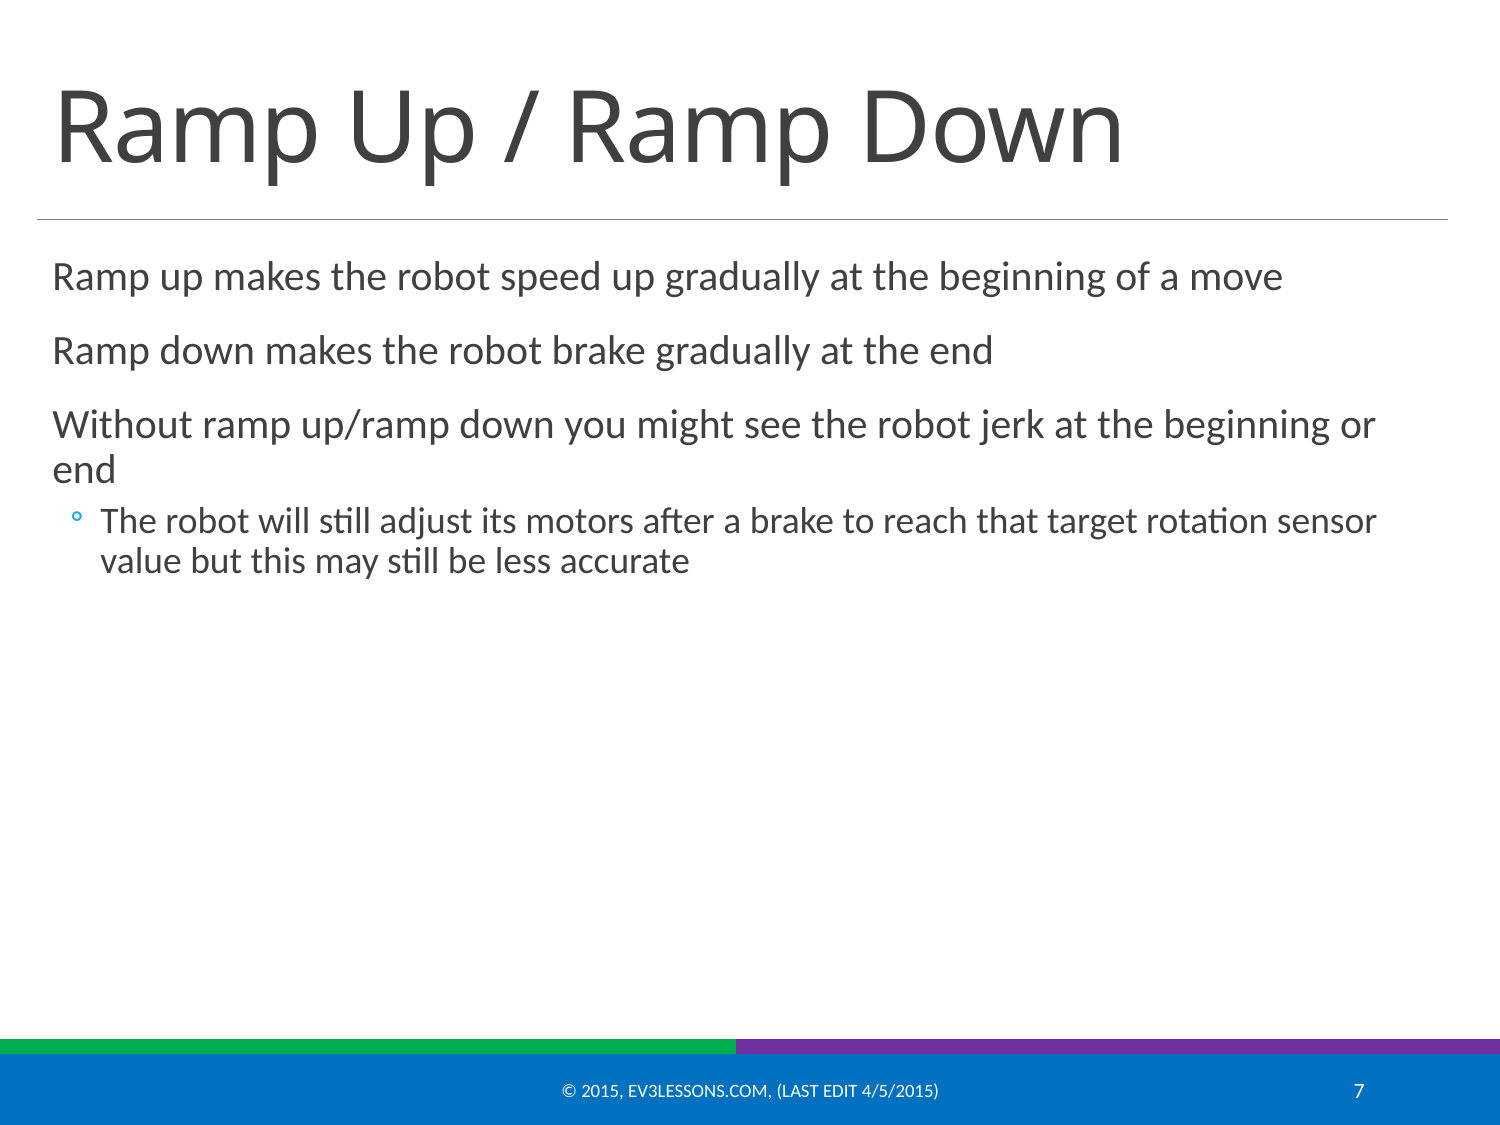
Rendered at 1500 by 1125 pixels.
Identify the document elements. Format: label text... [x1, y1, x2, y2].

slide_number 7 [1218, 1059, 1380, 1120]
footer © 2015, EV3Lessons.com, (last edit 4/5/2015) [453, 1059, 1047, 1120]
list Ramp up makes the robot speed up gradually at the beginning of a move Ramp down makes the robot brake gradually at the end Without ramp up/ramp down you might see the robot jerk at the beginning or end The robot will still adjust its motors after a brake to reach that target rotation sensor value but this may still be less accurate [37, 246, 1448, 1011]
title Ramp Up / Ramp Down [37, 47, 1448, 191]
